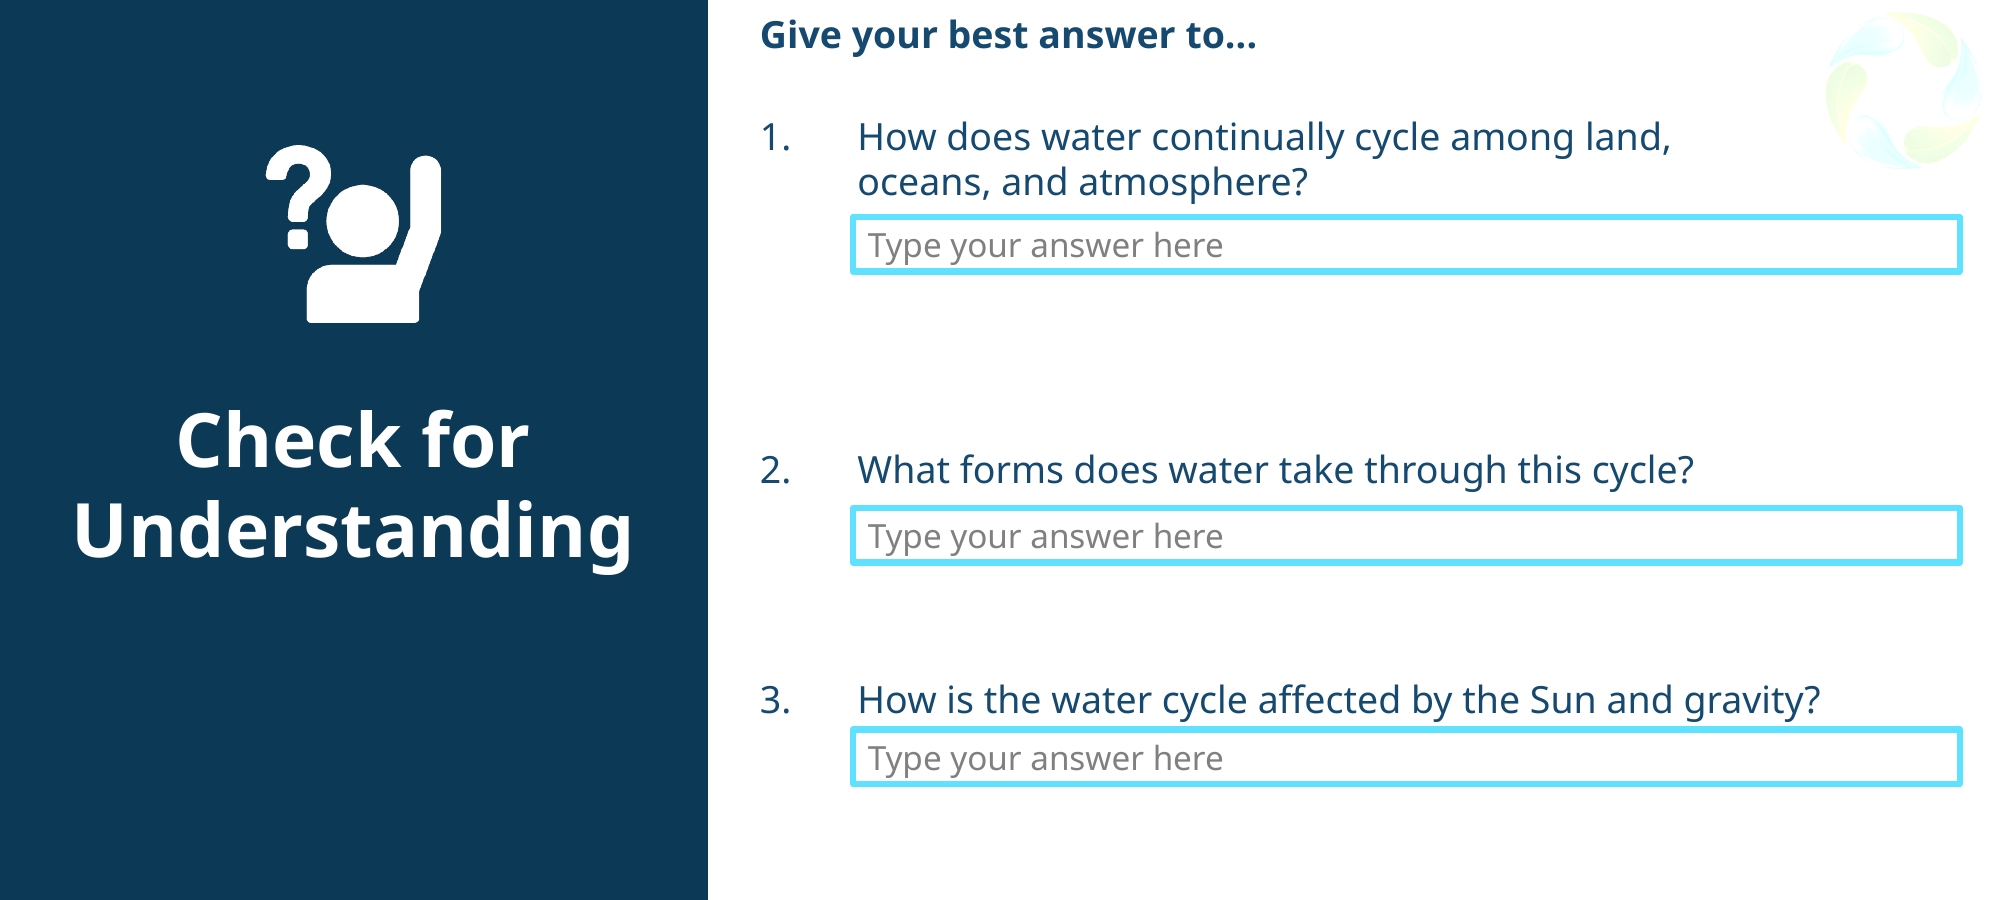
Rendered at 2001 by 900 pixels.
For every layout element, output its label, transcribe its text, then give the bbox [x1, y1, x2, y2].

text_box Type your answer here [853, 729, 1960, 785]
text_box Type your answer here [853, 507, 1960, 563]
text_box Type your answer here [853, 216, 1960, 272]
